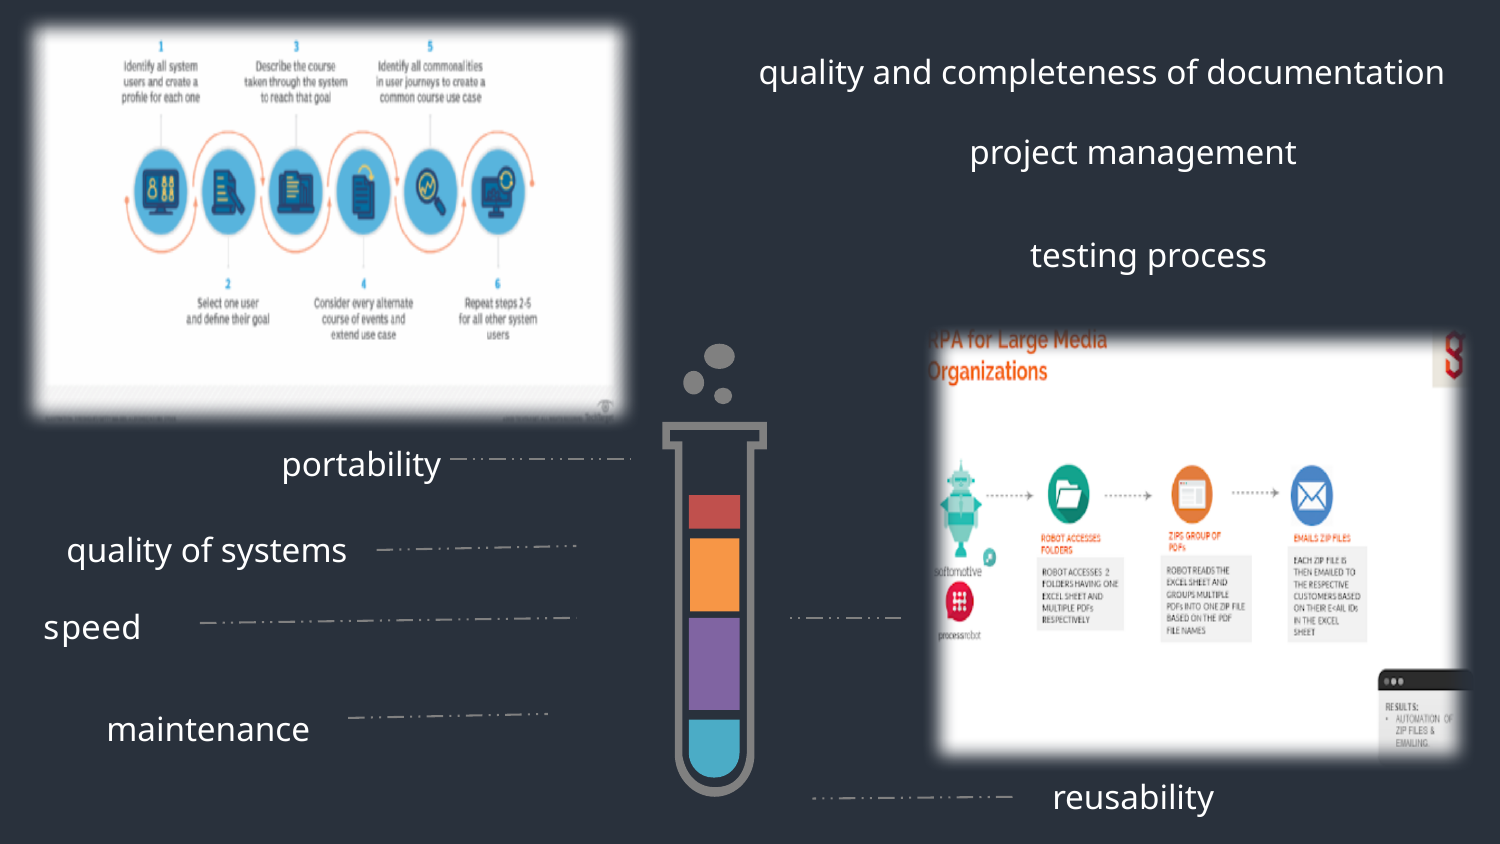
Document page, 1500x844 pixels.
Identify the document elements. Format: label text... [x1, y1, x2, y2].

text_box testing process [1015, 226, 1283, 282]
picture [920, 322, 1476, 774]
text_box quality and completeness of documentation [743, 44, 1462, 99]
text_box [662, 421, 767, 797]
text_box quality of systems [51, 521, 363, 577]
text_box [688, 617, 740, 710]
text_box [714, 387, 733, 405]
picture [15, 9, 641, 433]
text_box speed [26, 599, 157, 654]
text_box reusability [1037, 780, 1229, 824]
text_box [704, 343, 735, 369]
text_box [688, 495, 741, 529]
text_box [688, 719, 740, 778]
text_box maintenance [91, 700, 334, 756]
text_box [683, 370, 705, 395]
text_box portability [266, 441, 457, 491]
text_box project management [954, 124, 1312, 179]
text_box [690, 538, 740, 612]
